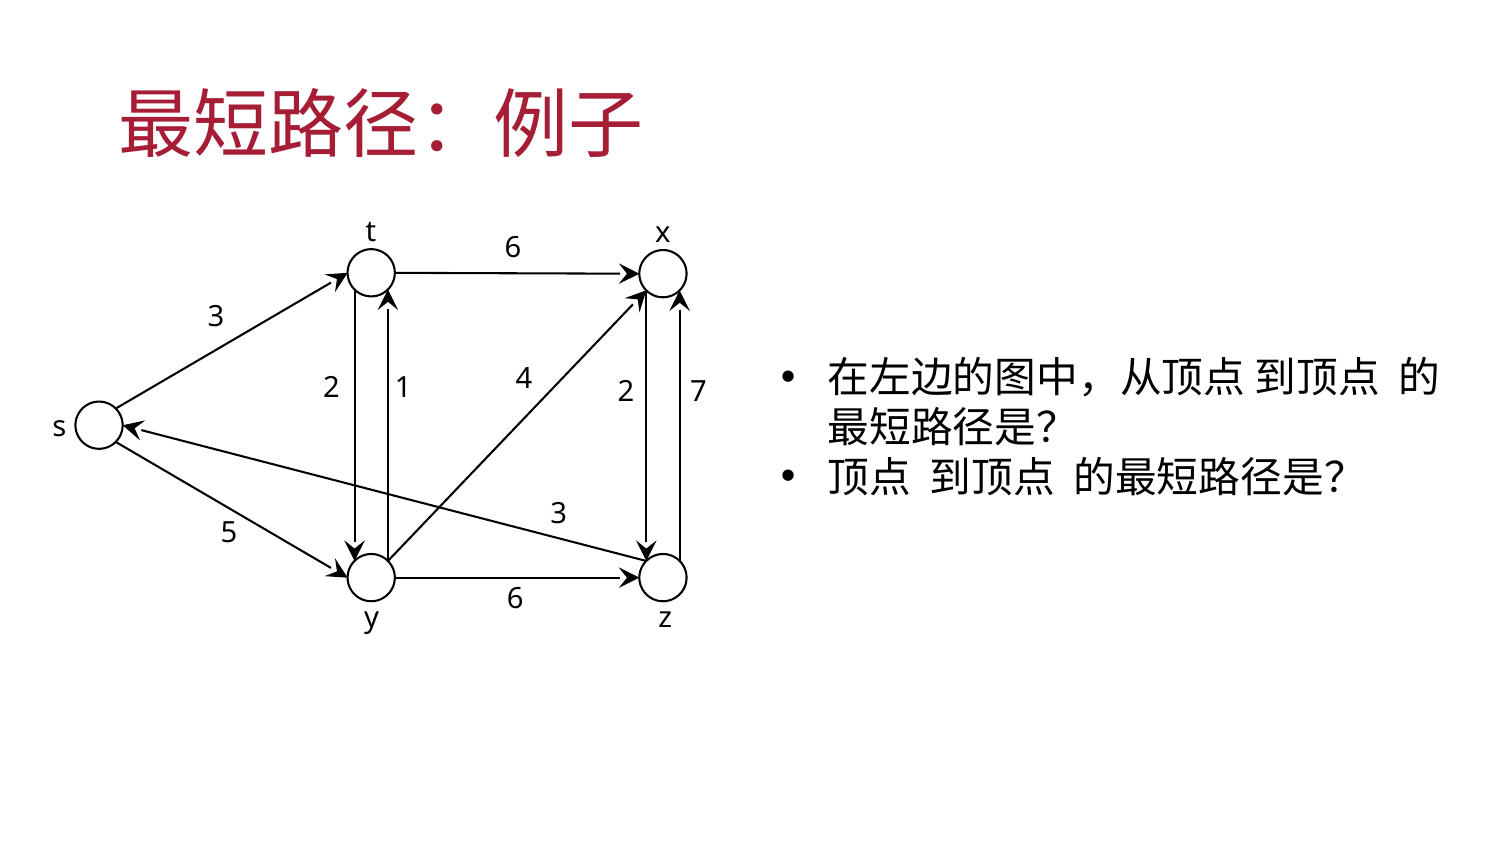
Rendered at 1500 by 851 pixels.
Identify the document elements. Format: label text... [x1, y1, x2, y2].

title 最短路径：例子 [103, 45, 1397, 210]
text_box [115, 272, 348, 409]
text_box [115, 441, 348, 578]
text_box 6 [489, 220, 537, 271]
text_box [346, 255, 396, 298]
text_box x [640, 206, 686, 256]
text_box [122, 425, 647, 561]
text_box 2 [308, 361, 354, 411]
text_box z [643, 590, 688, 641]
text_box 7 [675, 364, 679, 415]
text_box [638, 256, 688, 299]
text_box 6 [492, 578, 539, 622]
text_box 7 [680, 364, 722, 415]
text_box 1 [380, 361, 387, 411]
text_box 6 [492, 571, 539, 577]
text_box t [350, 204, 392, 255]
text_box [638, 552, 688, 593]
text_box [346, 561, 396, 590]
text_box [82, 400, 124, 450]
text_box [387, 290, 646, 425]
text_box s [37, 399, 82, 450]
text_box y [349, 590, 395, 641]
